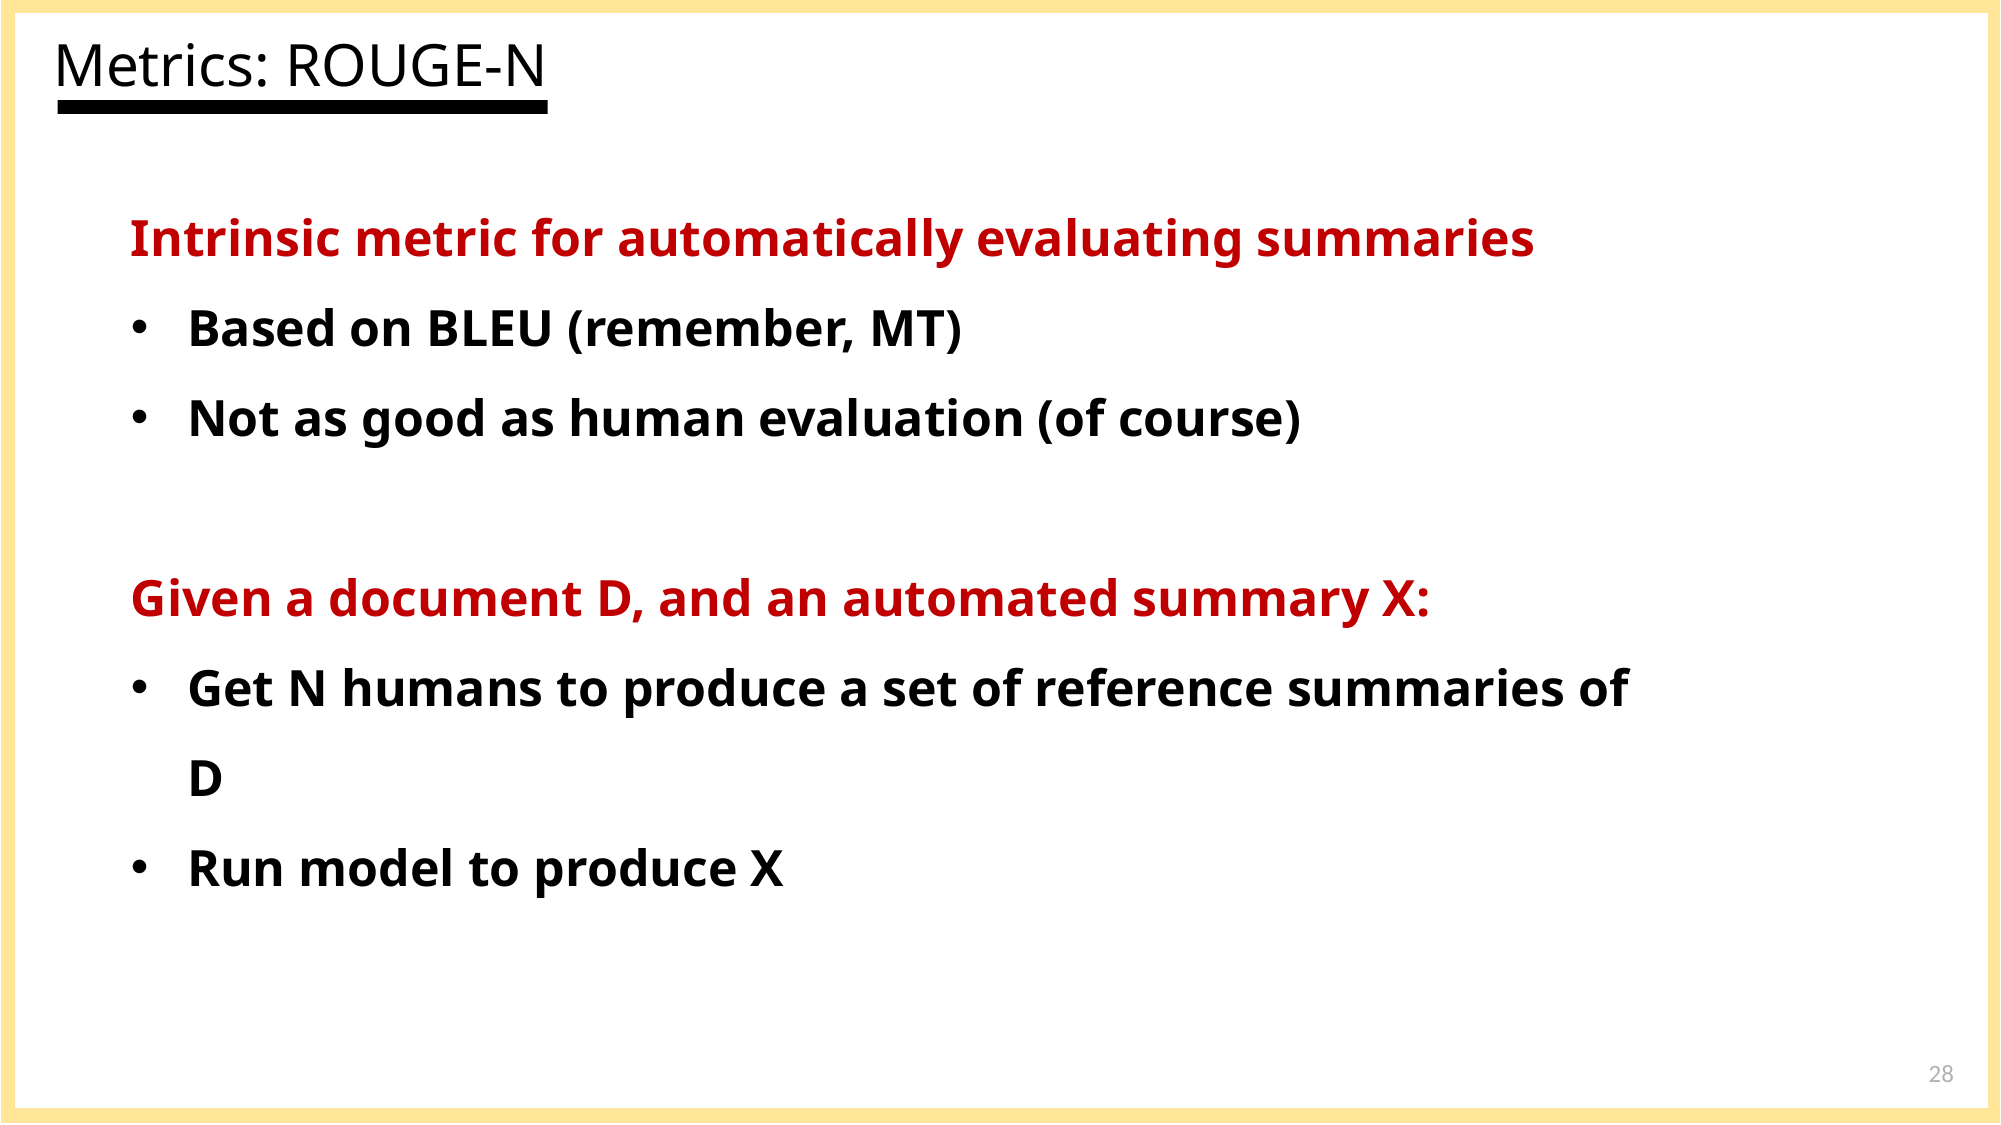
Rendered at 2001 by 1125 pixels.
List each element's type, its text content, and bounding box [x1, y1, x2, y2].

text_box Metrics: ROUGE-N [38, 28, 1321, 132]
slide_number 28 [1519, 1042, 1970, 1103]
text_box Intrinsic metric for automatically evaluating summaries Based on BLEU (remember, MT) Not as good as human evaluation (of course) Given a document D, and an automated summary X: Get N humans to produce a set of reference summaries of D Run model to produce X [116, 168, 1660, 994]
